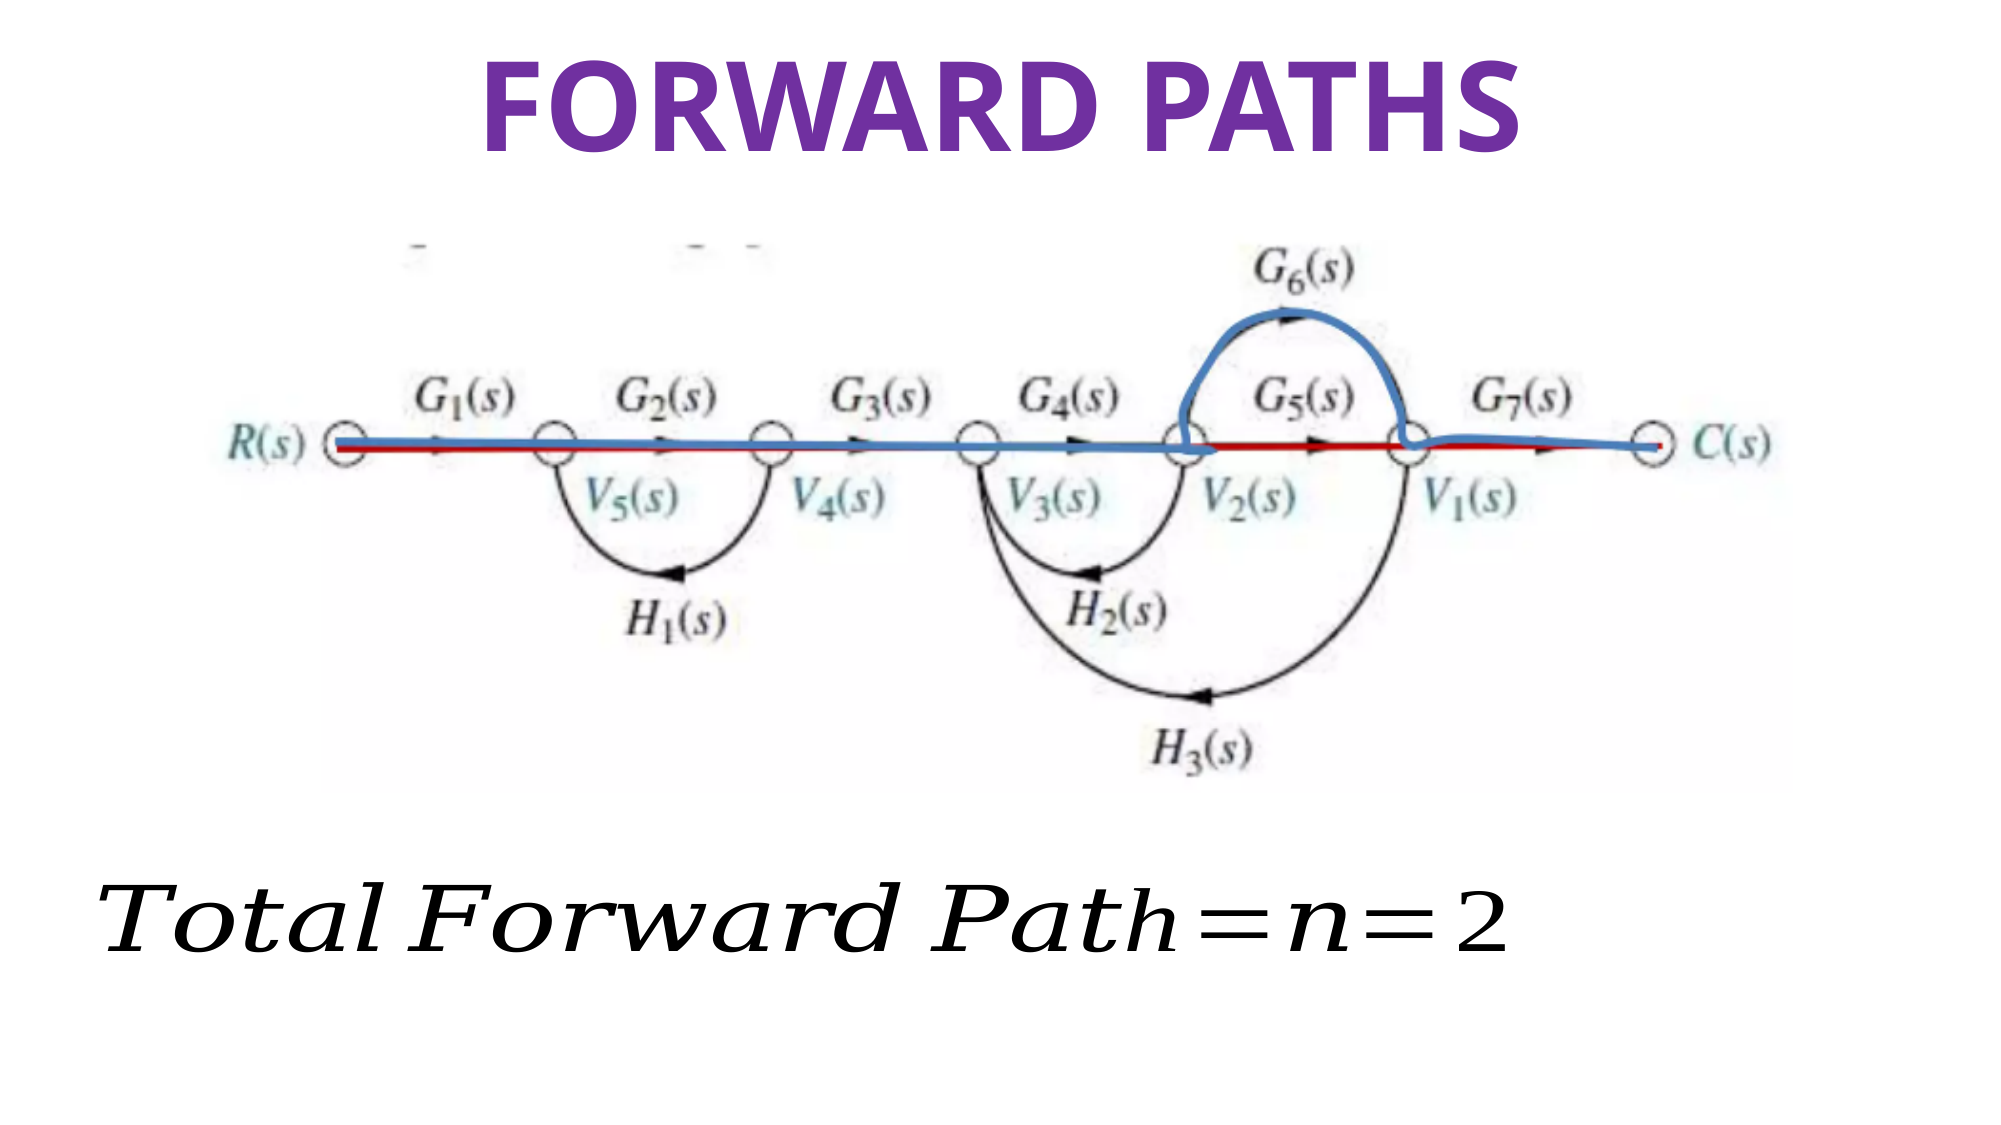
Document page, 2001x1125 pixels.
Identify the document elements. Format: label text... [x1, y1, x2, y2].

picture [204, 199, 1793, 793]
title FORWARD PATHS [137, 35, 1863, 187]
